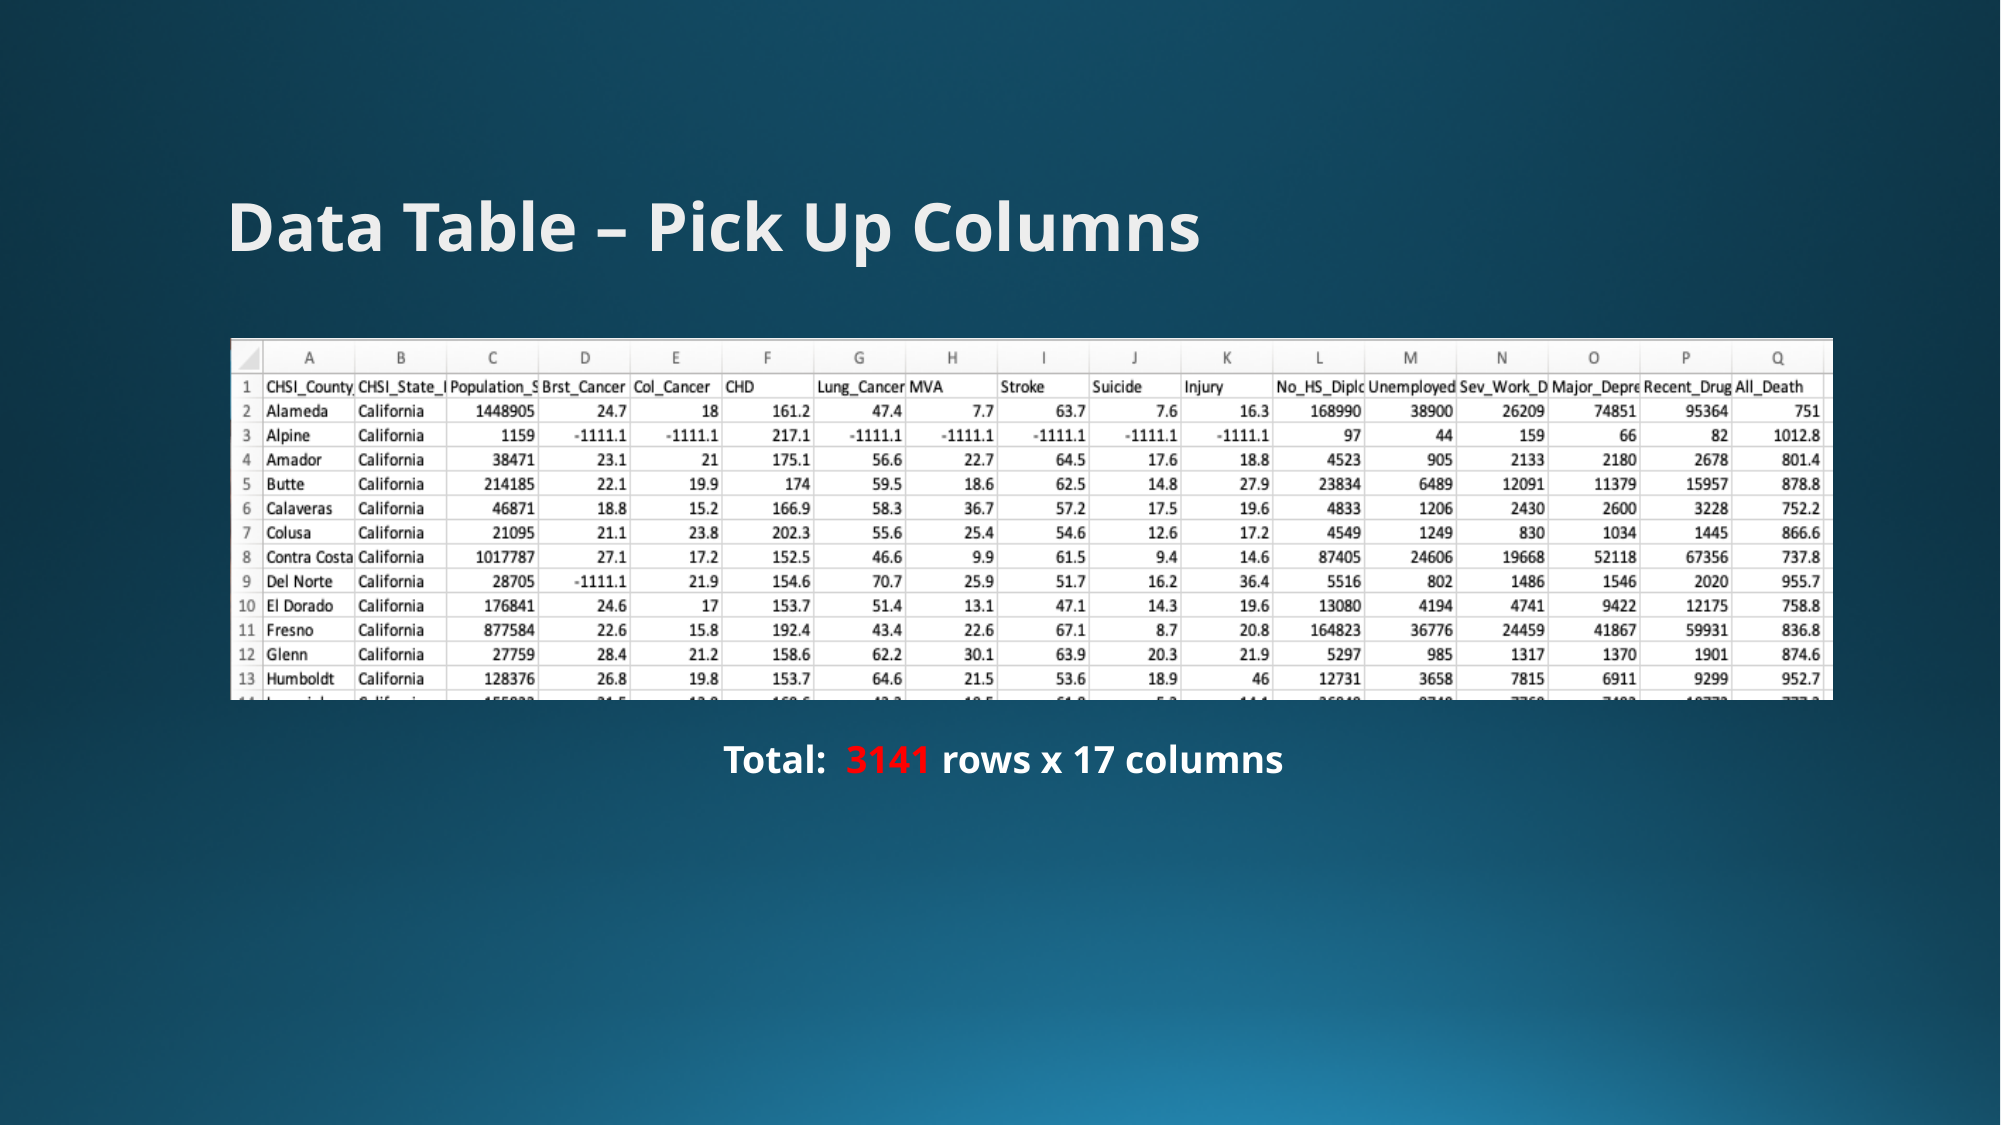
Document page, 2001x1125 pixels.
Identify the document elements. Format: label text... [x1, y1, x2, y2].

text_box Data Table – Pick Up Columns [211, 120, 1506, 339]
picture [0, 0, 2001, 1125]
text_box Total: 3141 rows x 17 columns [708, 729, 1355, 789]
